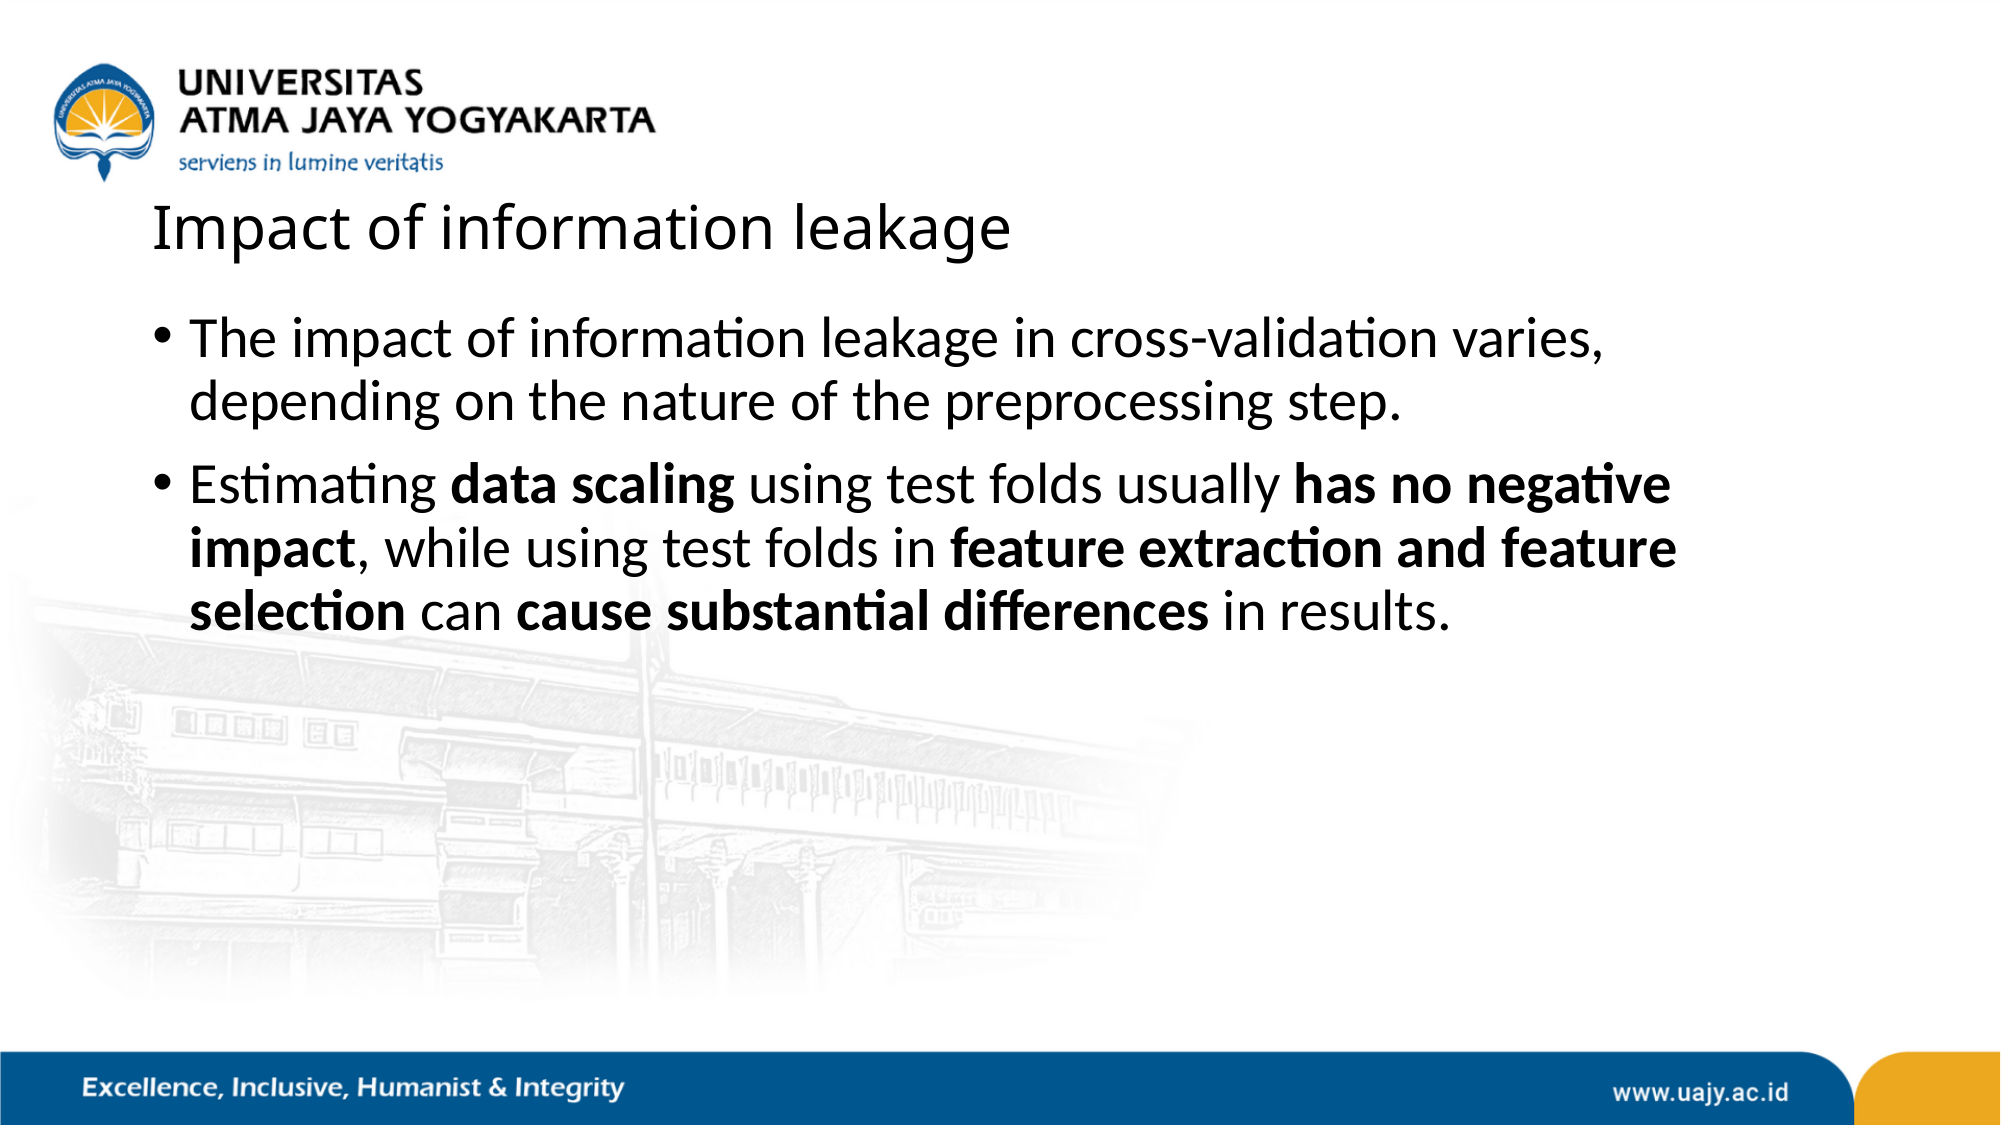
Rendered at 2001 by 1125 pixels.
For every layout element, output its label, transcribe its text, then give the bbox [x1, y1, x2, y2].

picture [0, 0, 2001, 1125]
list The impact of information leakage in cross-validation varies, depending on the nature of the preprocessing step. Estimating data scaling using test folds usually has no negative impact, while using test folds in feature extraction and feature selection can cause substantial differences in results. [137, 299, 1863, 1014]
title Impact of information leakage [137, 189, 1863, 271]
